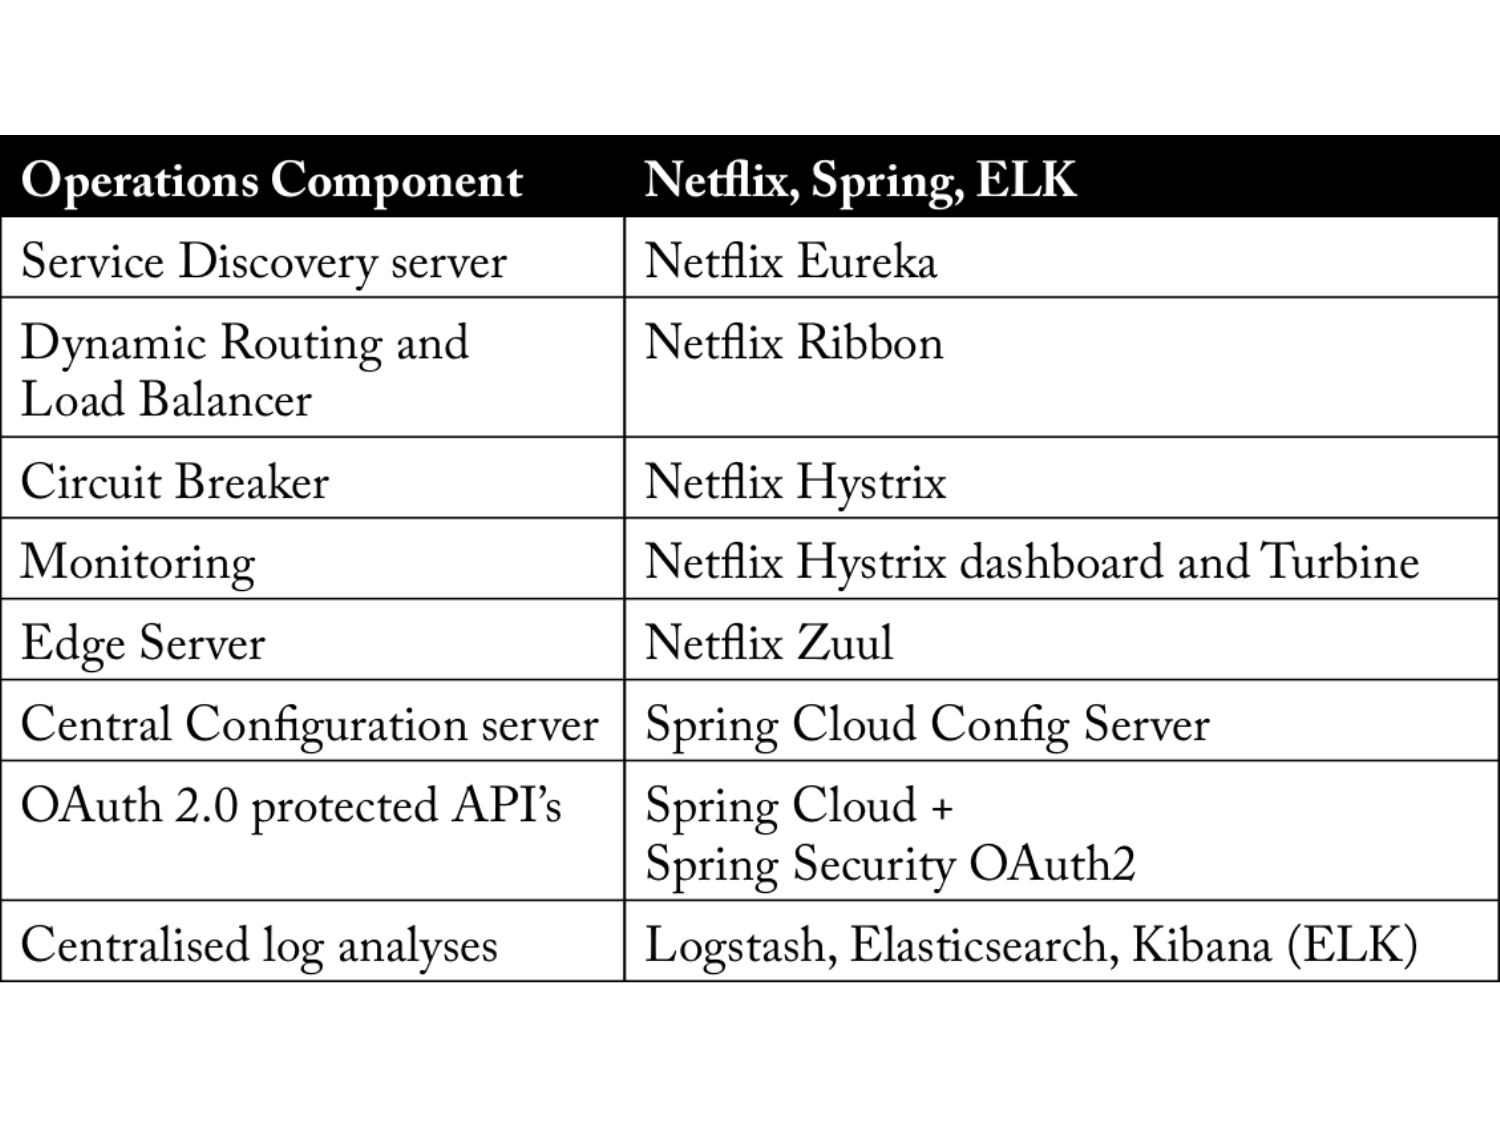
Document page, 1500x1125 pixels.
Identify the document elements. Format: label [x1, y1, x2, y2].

picture [0, 135, 1500, 989]
